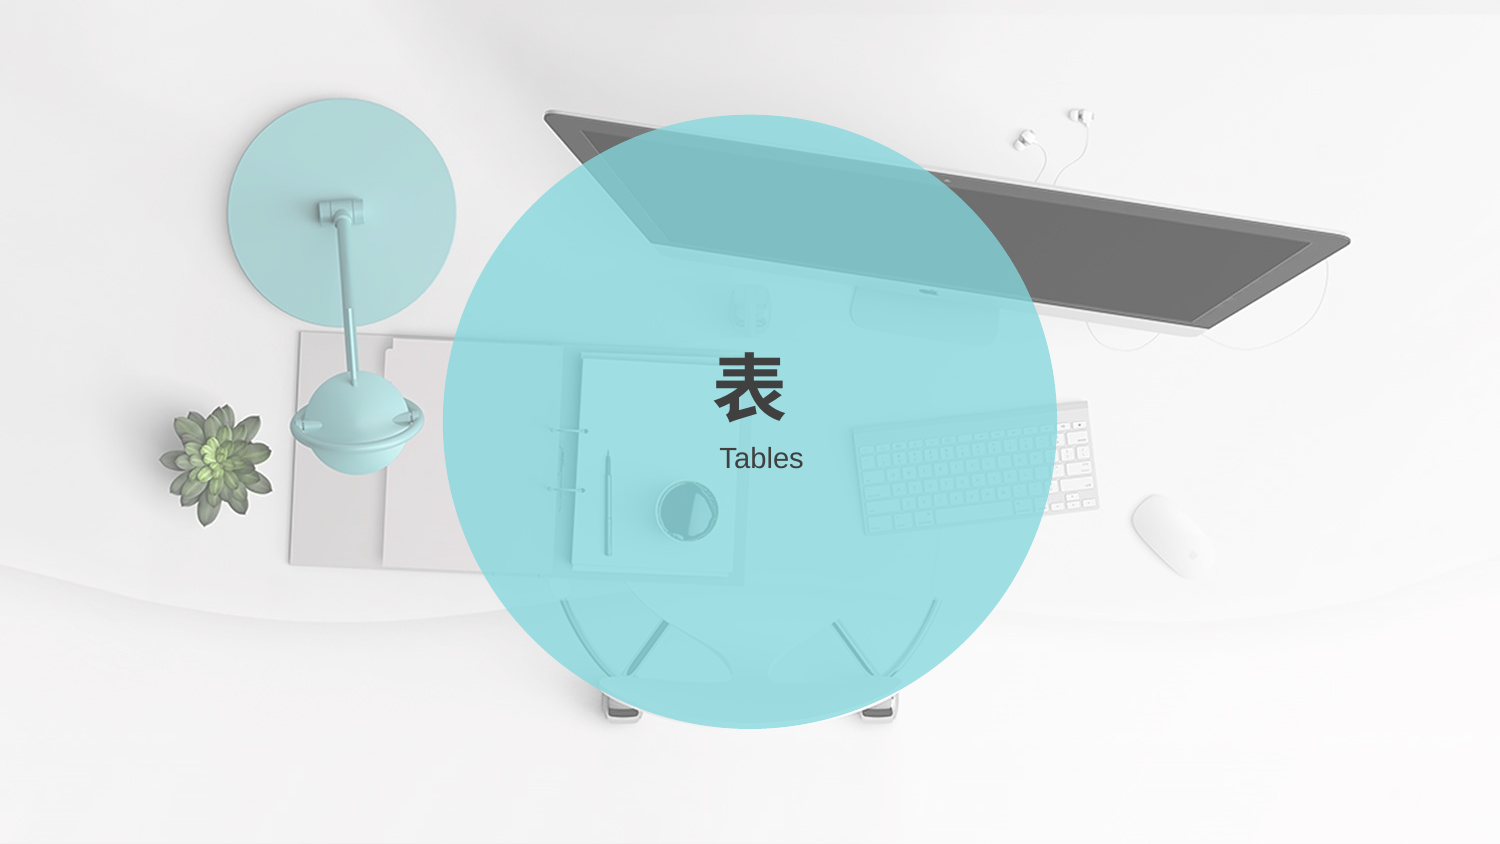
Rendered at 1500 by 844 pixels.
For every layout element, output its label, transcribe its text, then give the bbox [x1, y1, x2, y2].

list 表 [442, 339, 1058, 434]
list Tables [454, 433, 1069, 481]
text_box 200px [0, 0, 1500, 844]
